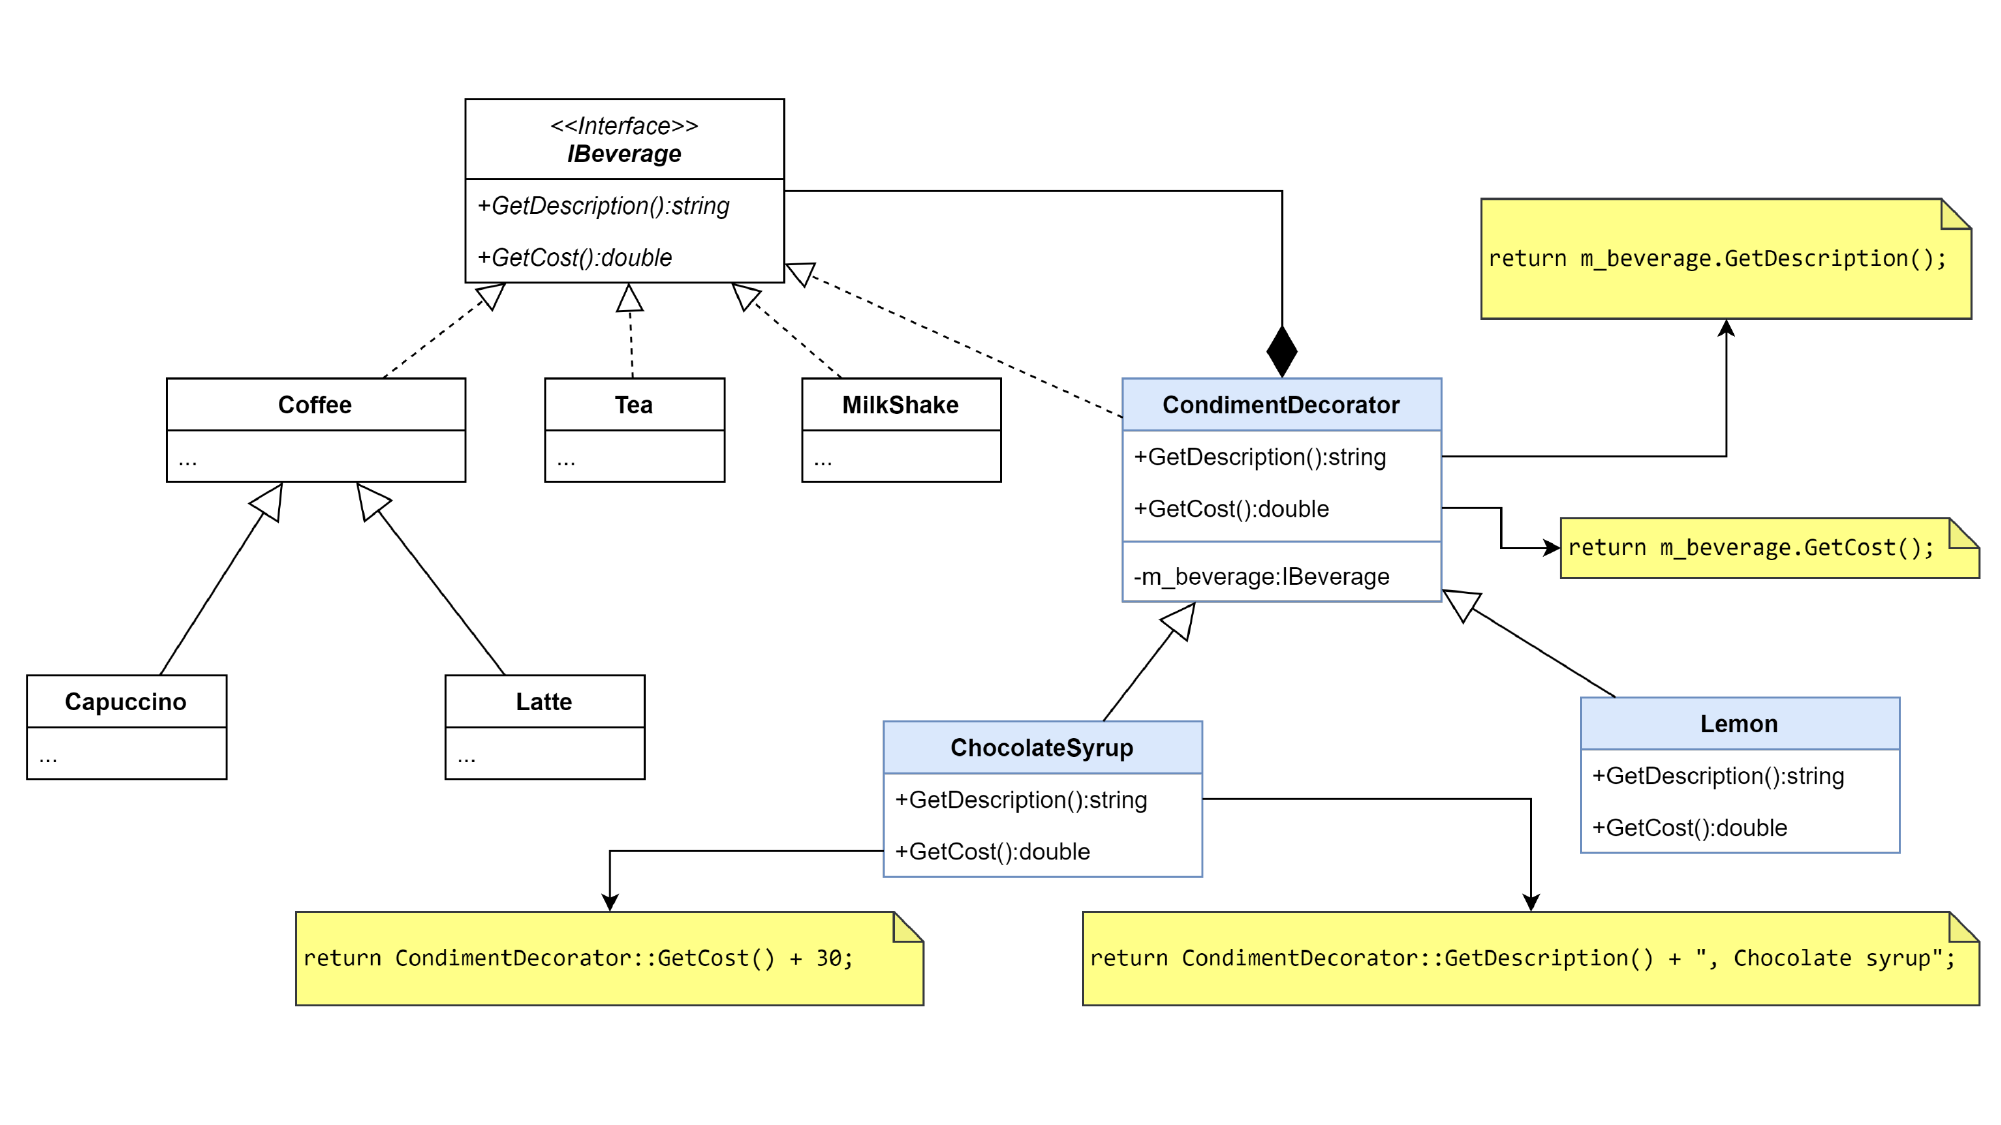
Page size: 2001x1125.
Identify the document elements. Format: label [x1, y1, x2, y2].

picture [6, 78, 2000, 1027]
